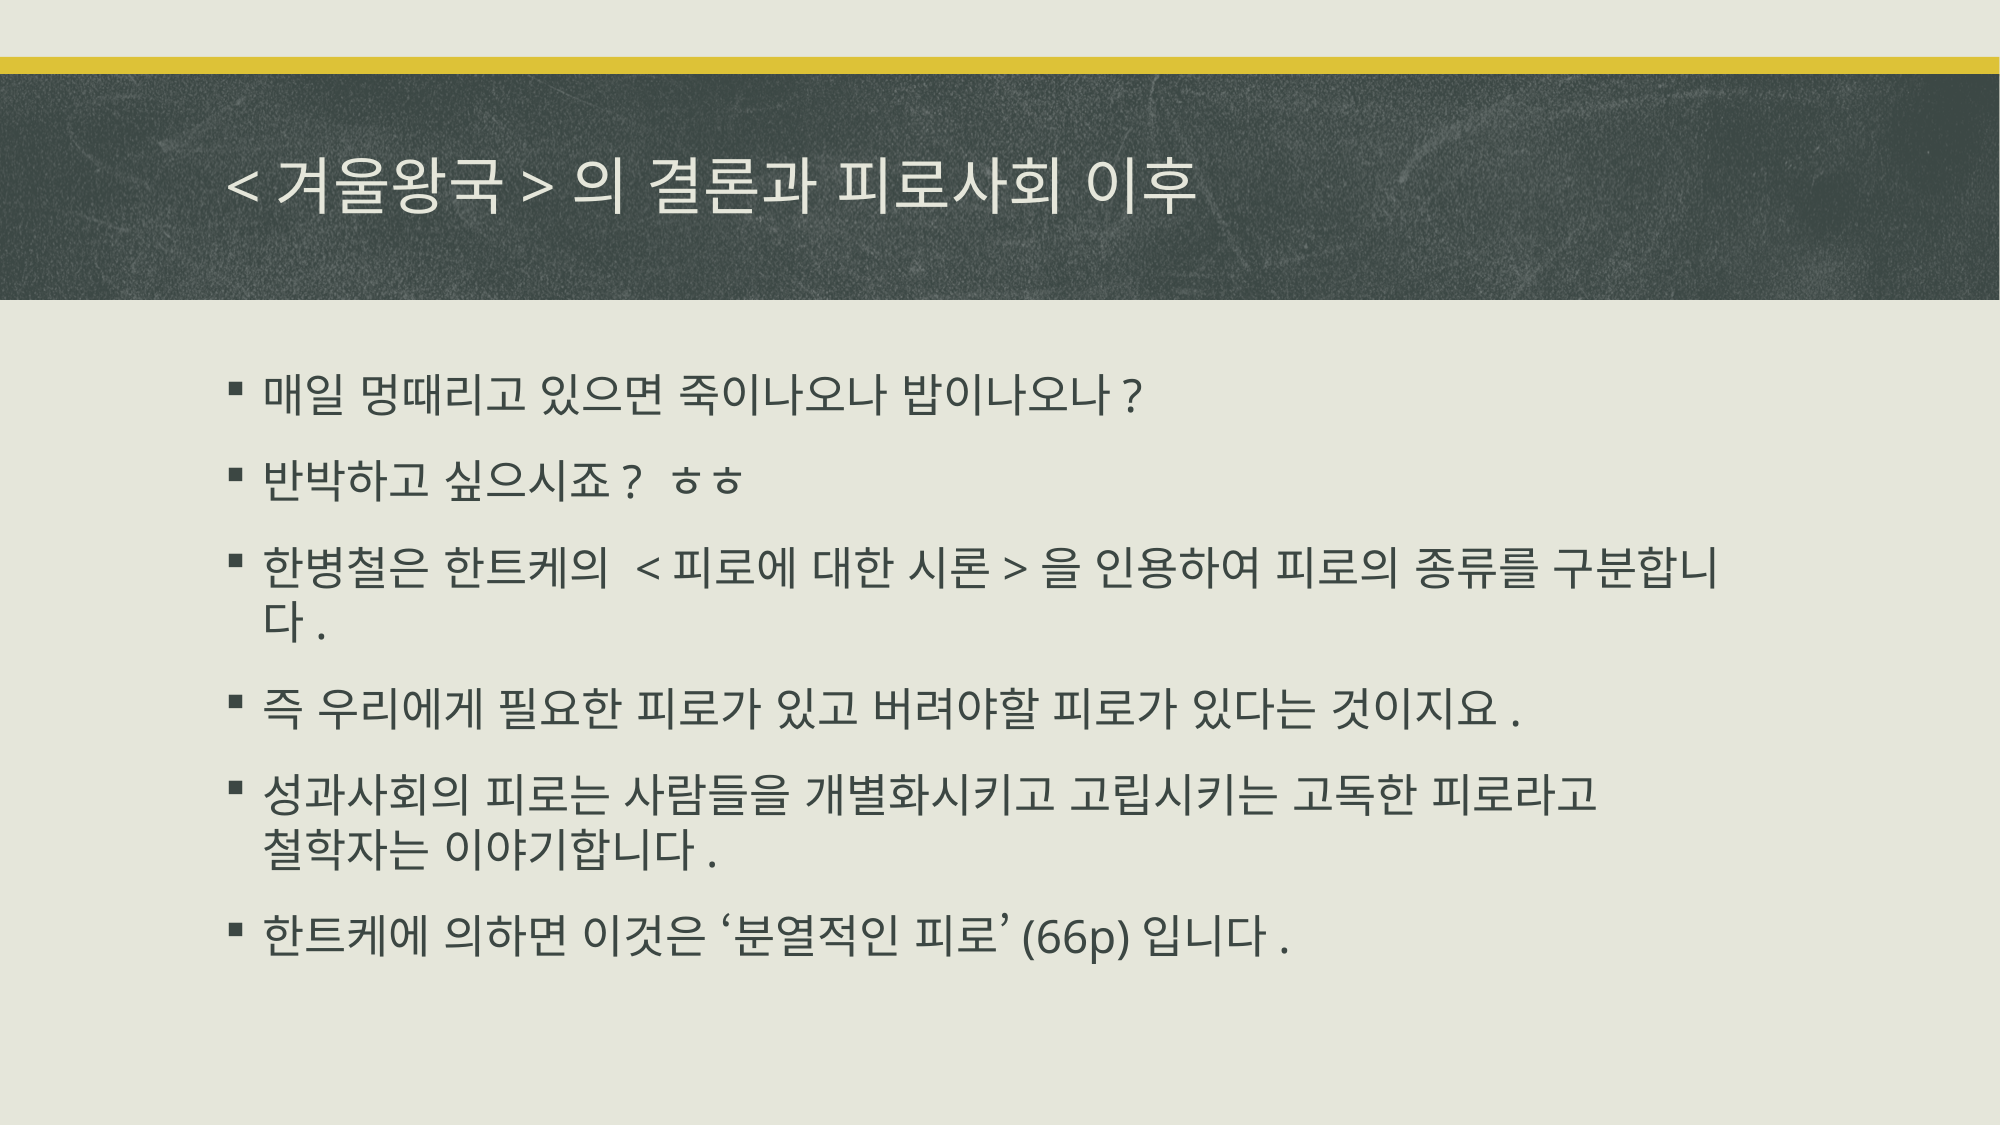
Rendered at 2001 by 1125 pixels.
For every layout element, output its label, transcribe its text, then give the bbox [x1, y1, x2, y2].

list 매일 멍때리고 있으면 죽이나오나 밥이나오나? 반박하고 싶으시죠? ㅎㅎ 한병철은 한트케의 <피로에 대한 시론>을 인용하여 피로의 종류를 구분합니다. 즉 우리에게 필요한 피로가 있고 버려야할 피로가 있다는 것이지요. 성과사회의 피로는 사람들을 개별화시키고 고립시키는 고독한 피로라고 철학자는 이야기합니다. 한트케에 의하면 이것은 ‘분열적인 피로’(66p)입니다. [210, 359, 1790, 1014]
picture [0, 74, 2000, 300]
title <겨울왕국>의 결론과 피로사회 이후 [210, 76, 1790, 300]
